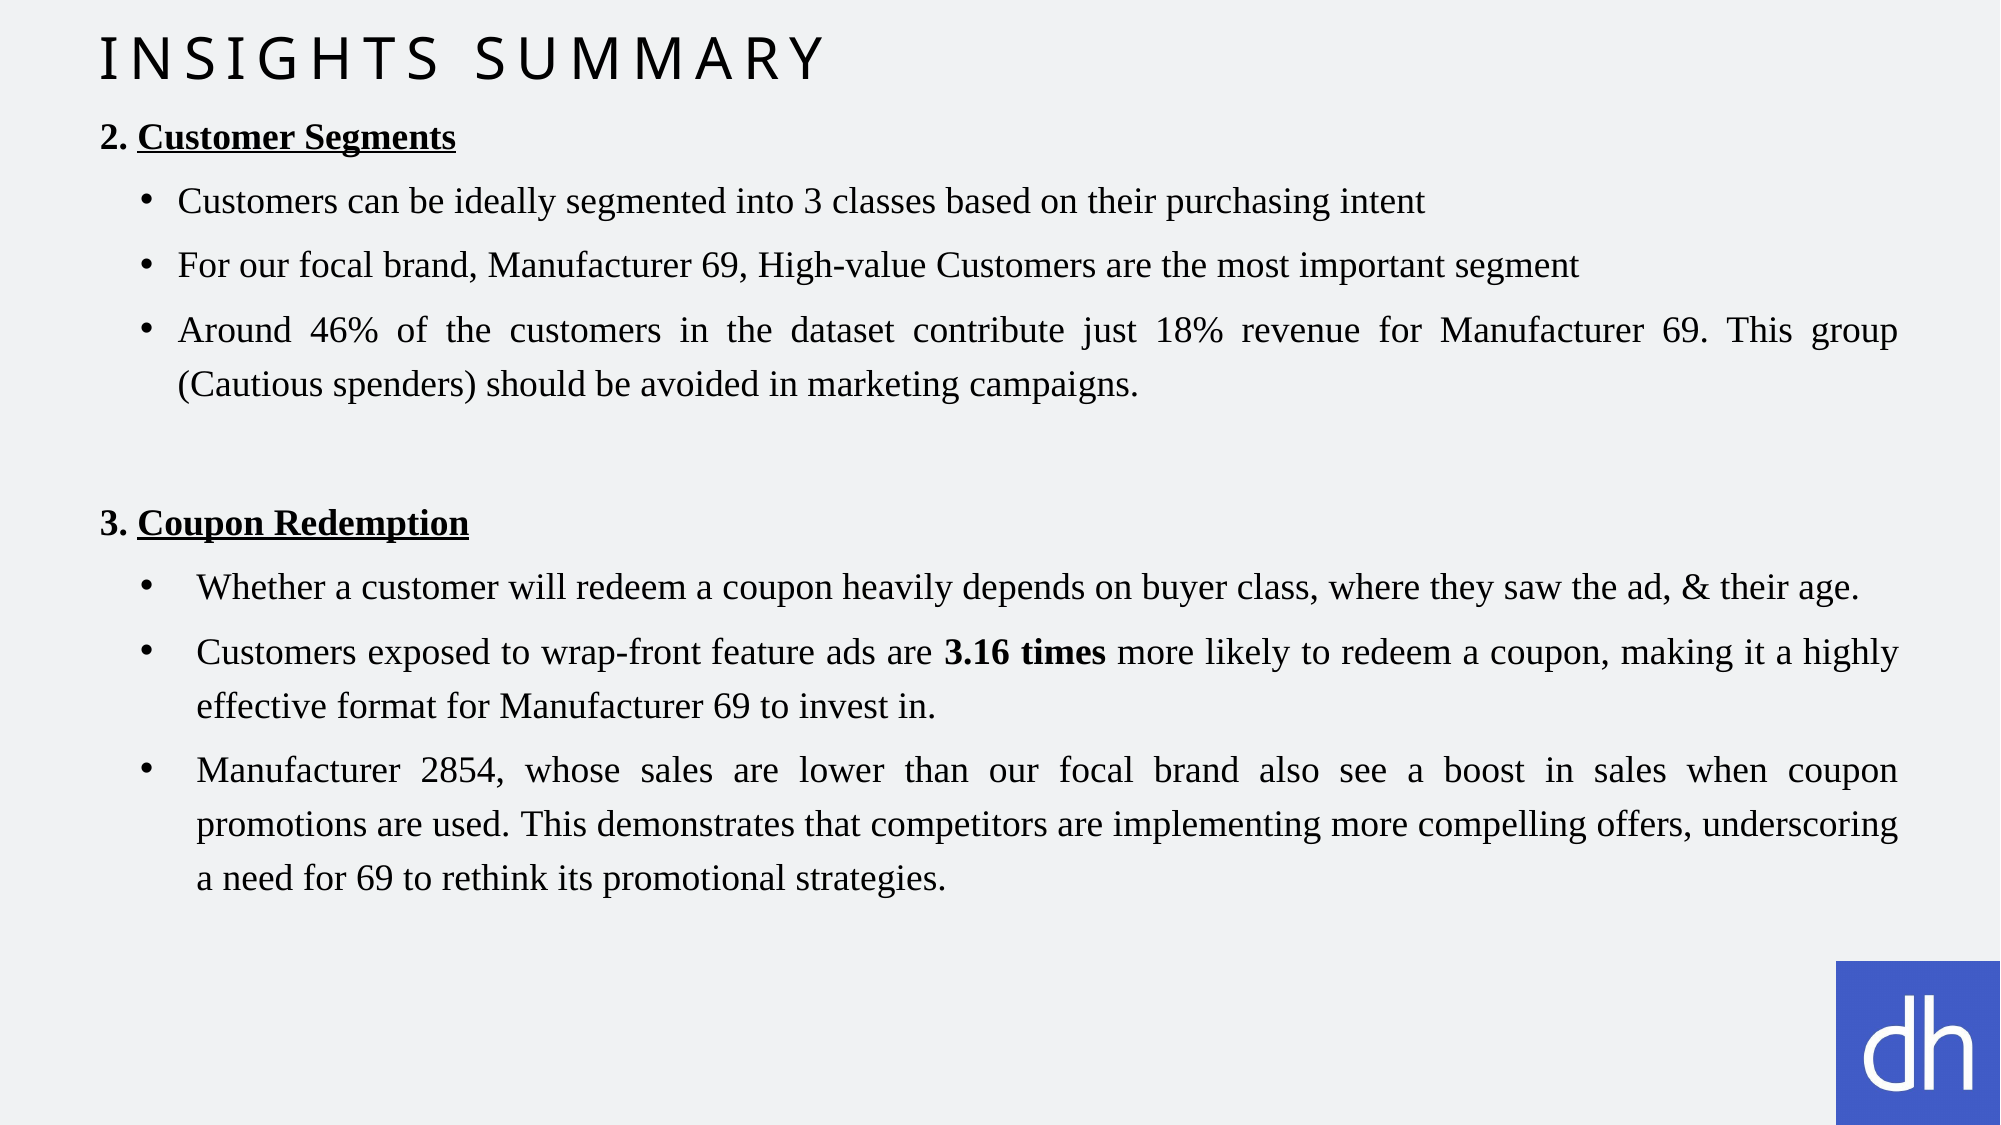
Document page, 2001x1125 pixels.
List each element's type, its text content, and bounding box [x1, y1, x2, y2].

list 2. Customer Segments Customers can be ideally segmented into 3 classes based on their purchasing intent For our focal brand, Manufacturer 69, High-value Customers are the most important segment Around 46% of the customers in the dataset contribute just 18% revenue for Manufacturer 69. This group (Cautious spenders) should be avoided in marketing campaigns. 3. Coupon Redemption Whether a customer will redeem a coupon heavily depends on buyer class, where they saw the ad, & their age. Customers exposed to wrap-front feature ads are 3.16 times more likely to redeem a coupon, making it a highly effective format for Manufacturer 69 to invest in. Manufacturer 2854, whose sales are lower than our focal brand also see a boost in sales when coupon promotions are used. This demonstrates that competitors are implementing more compelling offers, underscoring a need for 69 to rethink its promotional strategies. [84, 95, 1916, 962]
title INSIGHTS SUMMARY [84, 0, 1660, 95]
picture [1836, 961, 2000, 1125]
